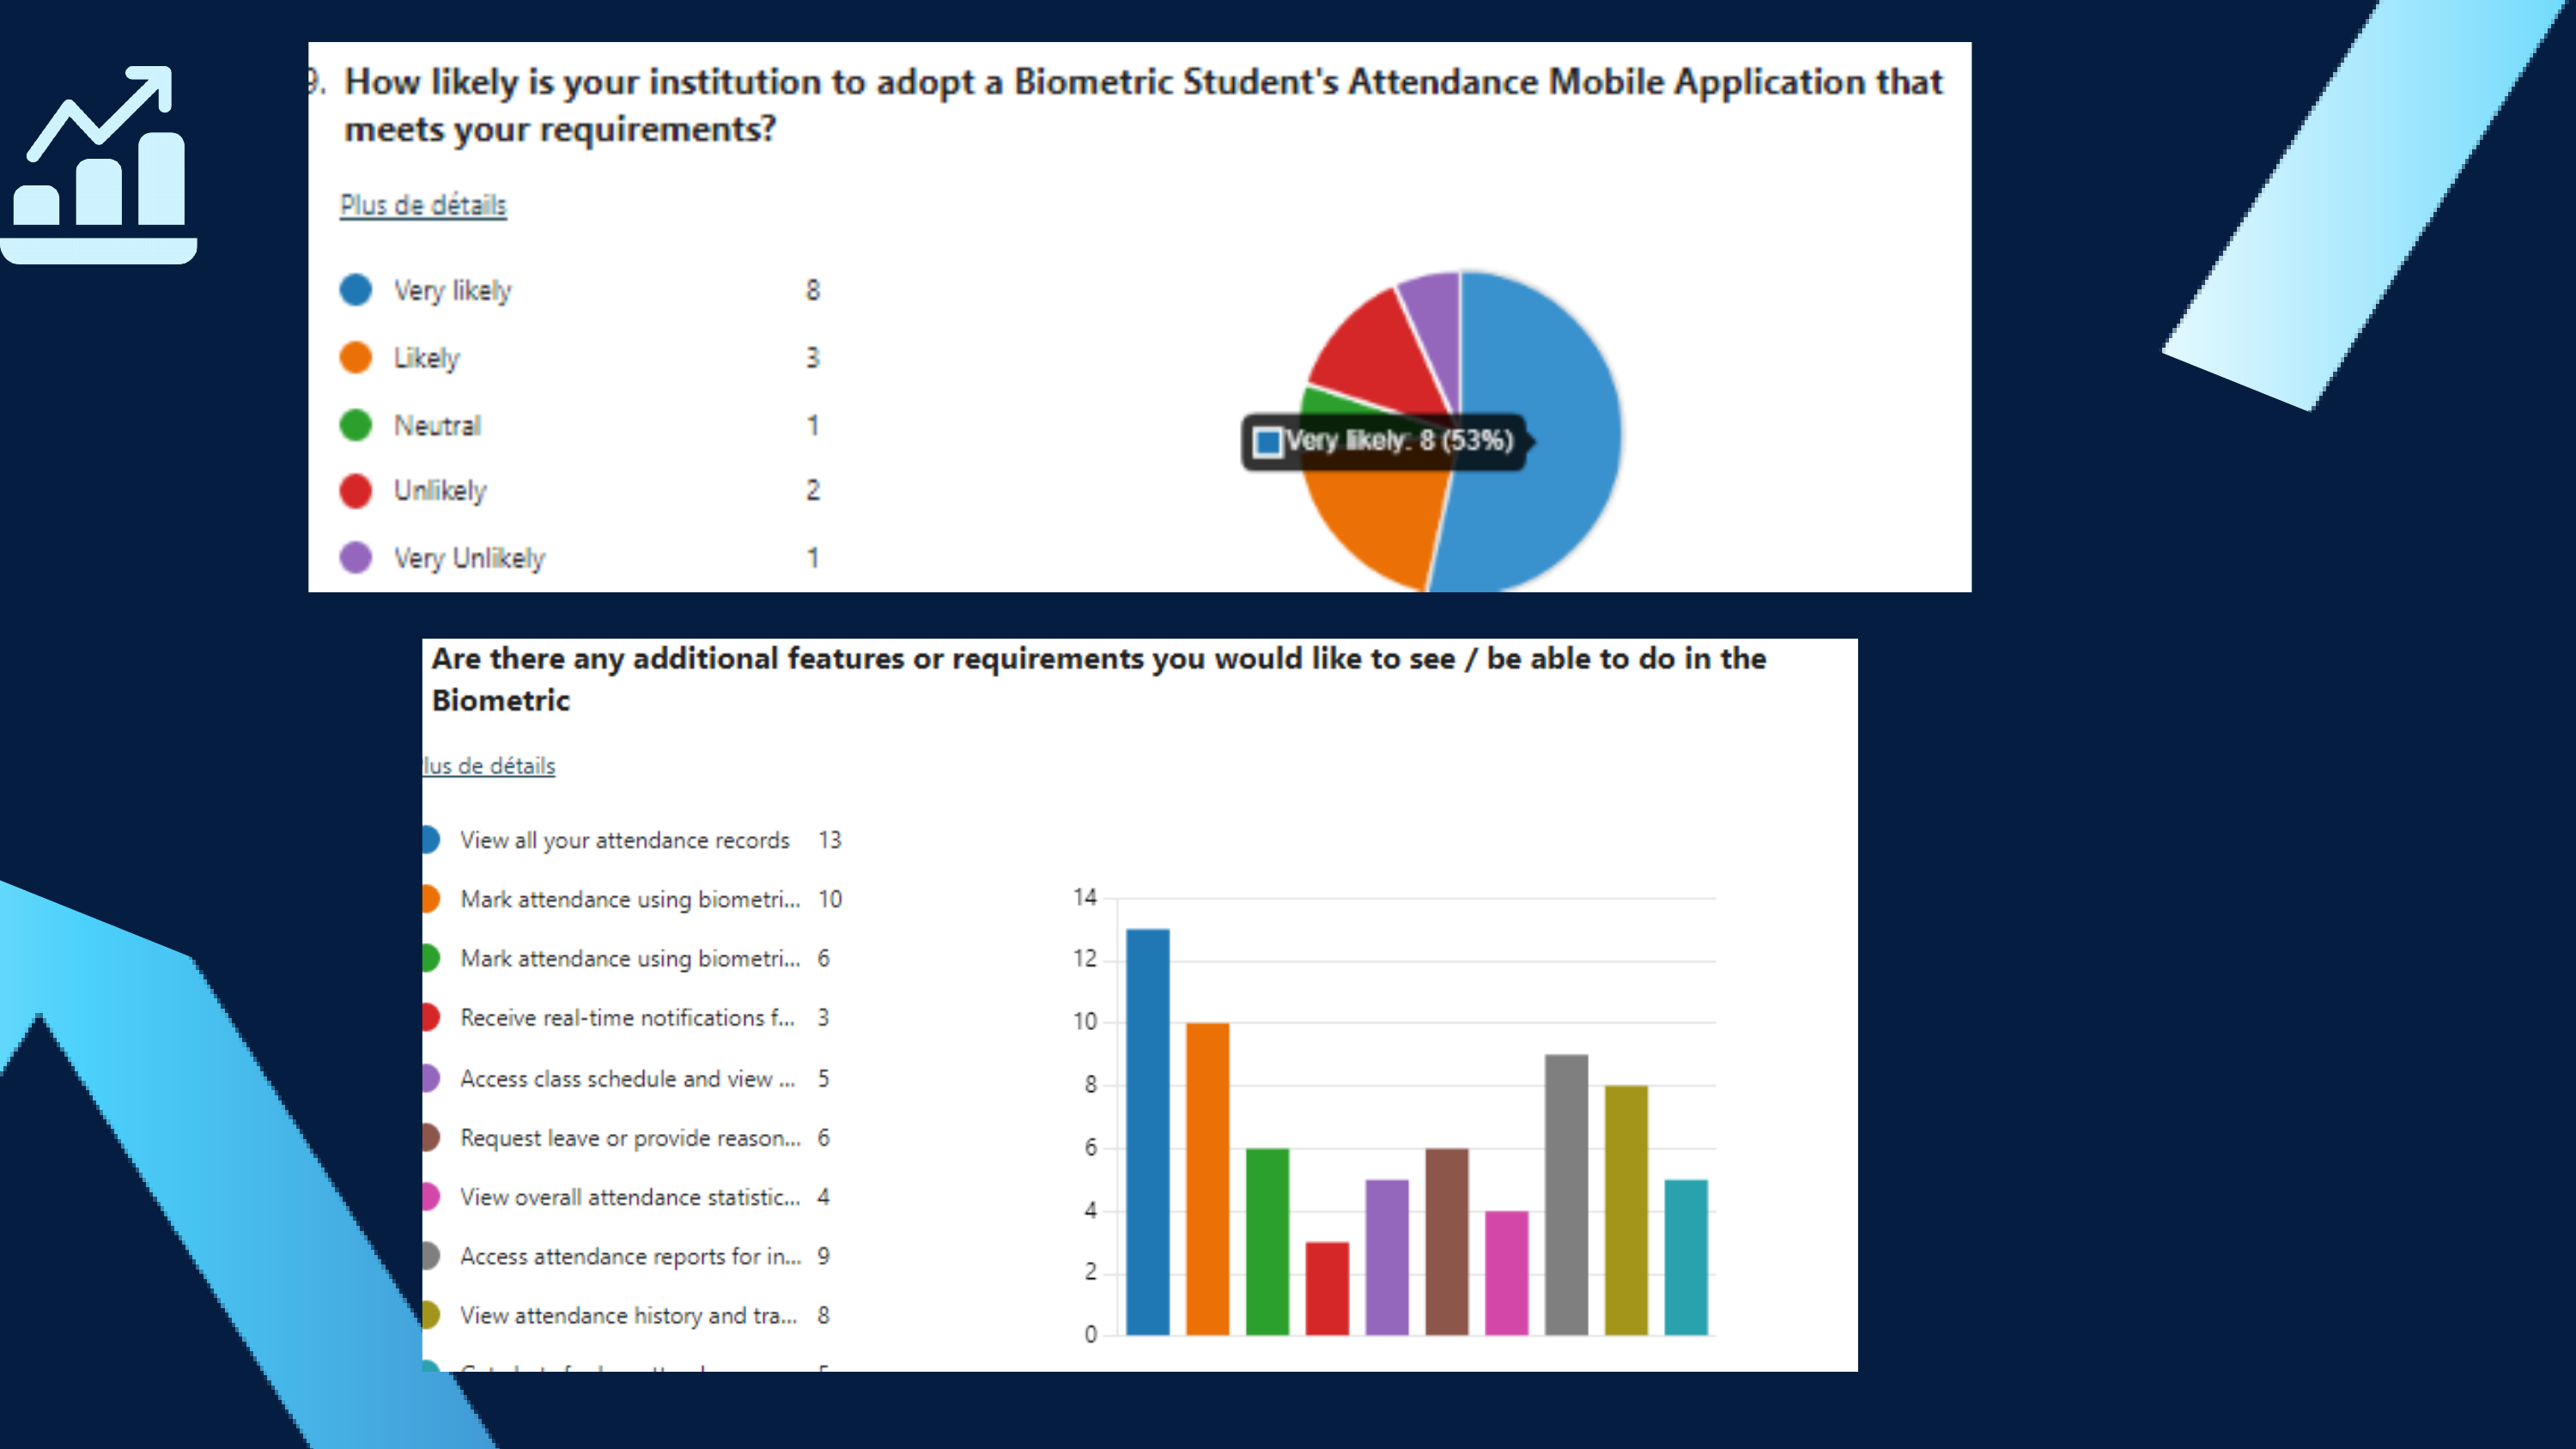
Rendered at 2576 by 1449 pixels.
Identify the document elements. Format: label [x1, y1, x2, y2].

text_box [308, 42, 1972, 593]
text_box [0, 880, 702, 1449]
text_box [422, 639, 1858, 1372]
text_box [0, 66, 197, 264]
text_box [1972, 0, 2576, 519]
